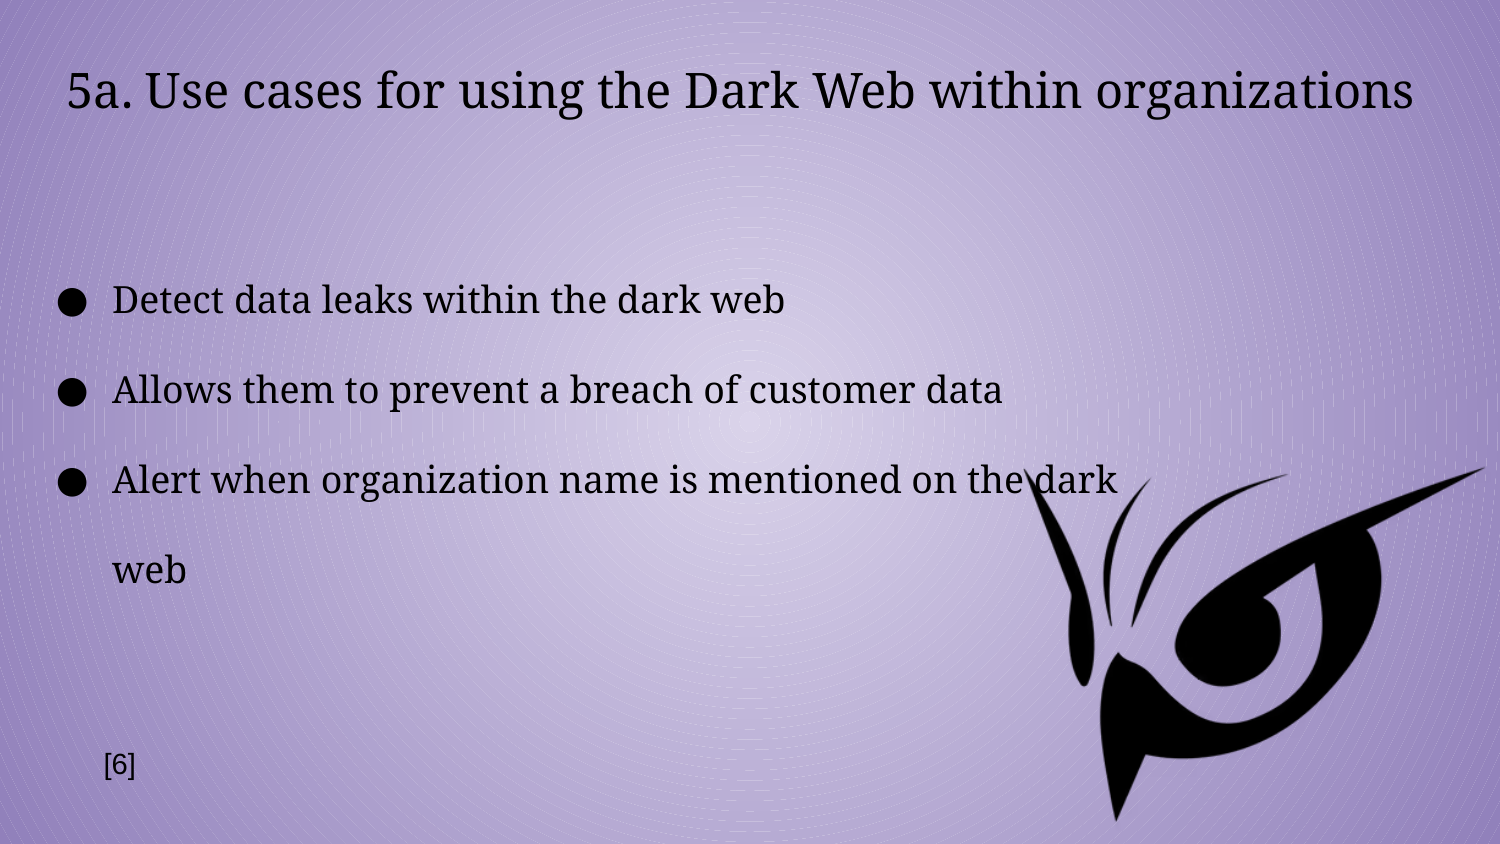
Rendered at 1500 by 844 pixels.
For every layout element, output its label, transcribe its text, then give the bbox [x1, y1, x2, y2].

picture [963, 327, 1500, 844]
title 5a. Use cases for using the Dark Web within organizations [51, 45, 1449, 139]
list Detect data leaks within the dark web Allows them to prevent a breach of customer data Alert when organization name is mentioned on the dark web [22, 215, 1134, 505]
text_box [6] [88, 730, 164, 796]
